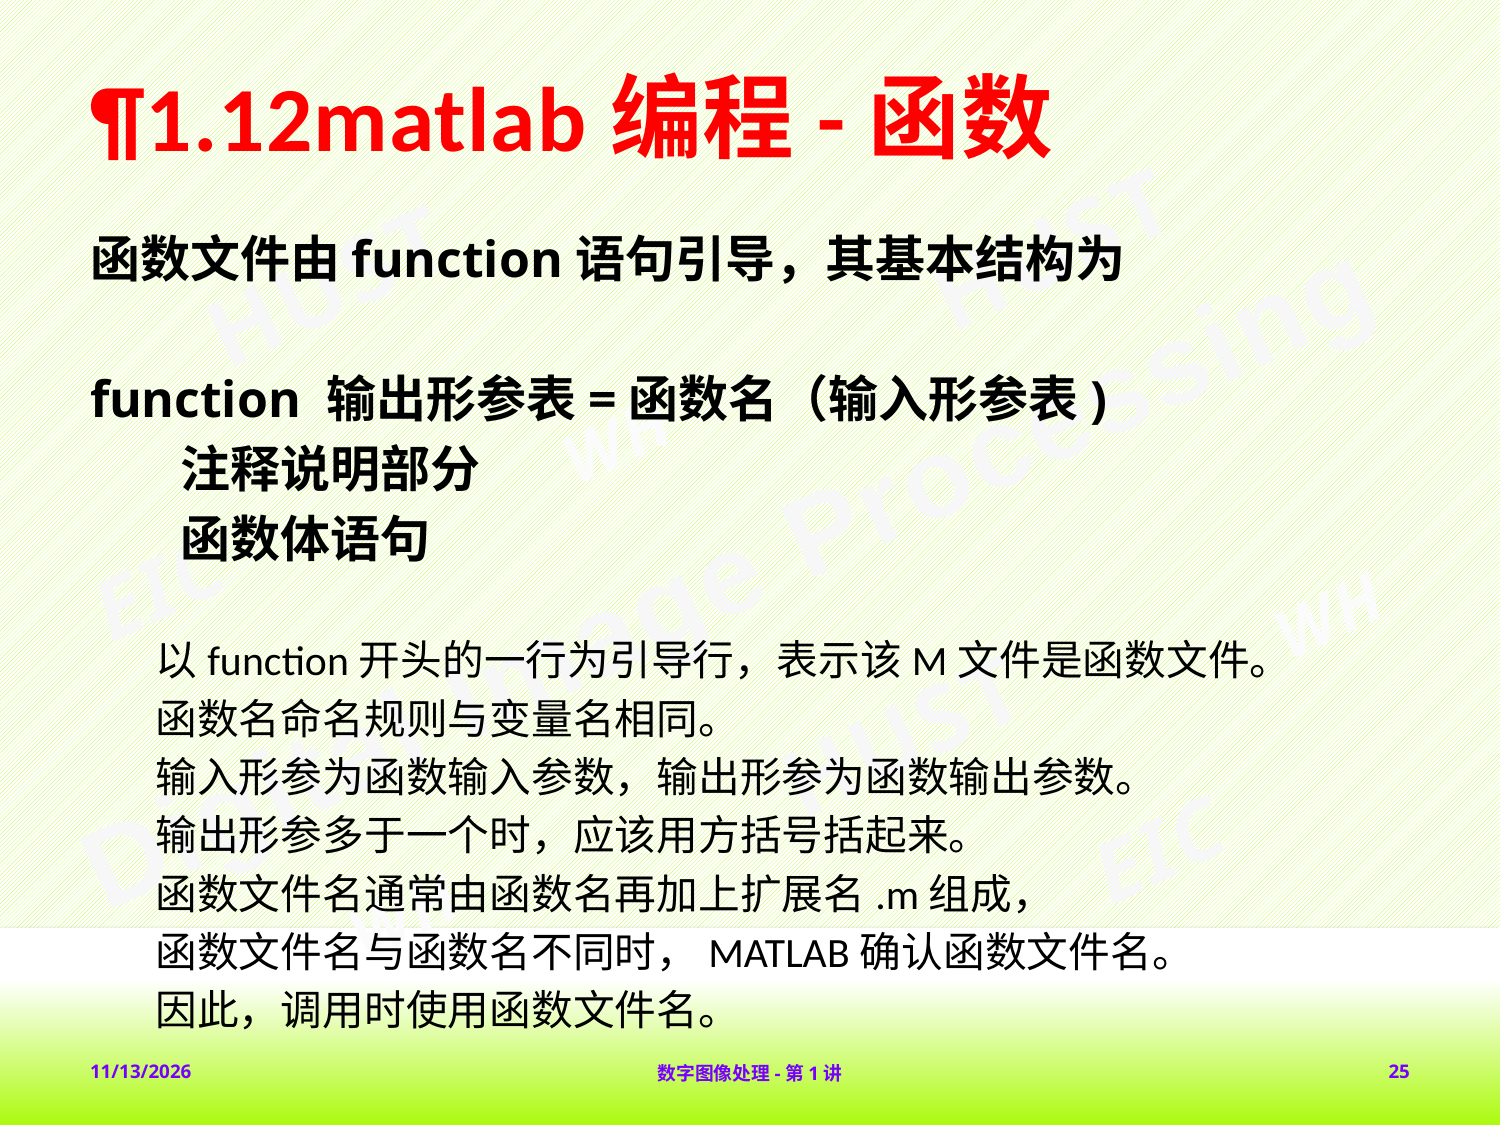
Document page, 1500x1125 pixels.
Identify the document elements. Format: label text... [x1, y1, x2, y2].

list 函数文件由function语句引导，其基本结构为 function 输出形参表=函数名（输入形参表) 注释说明部分 函数体语句 以function开头的一行为引导行，表示该M文件是函数文件。 函数名命名规则与变量名相同。 输入形参为函数输入参数，输出形参为函数输出参数。 输出形参多于一个时，应该用方括号括起来。 函数文件名通常由函数名再加上扩展名.m组成， 函数文件名与函数名不同时，MATLAB确认函数文件名。 因此，调用时使用函数文件名。 [74, 219, 1426, 1059]
footer 数字图像处理-第1讲 [512, 1042, 988, 1103]
title ¶1.12matlab编程-函数 [74, 44, 1426, 185]
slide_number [75, 1042, 425, 1103]
slide_number 25 [1074, 1042, 1425, 1103]
